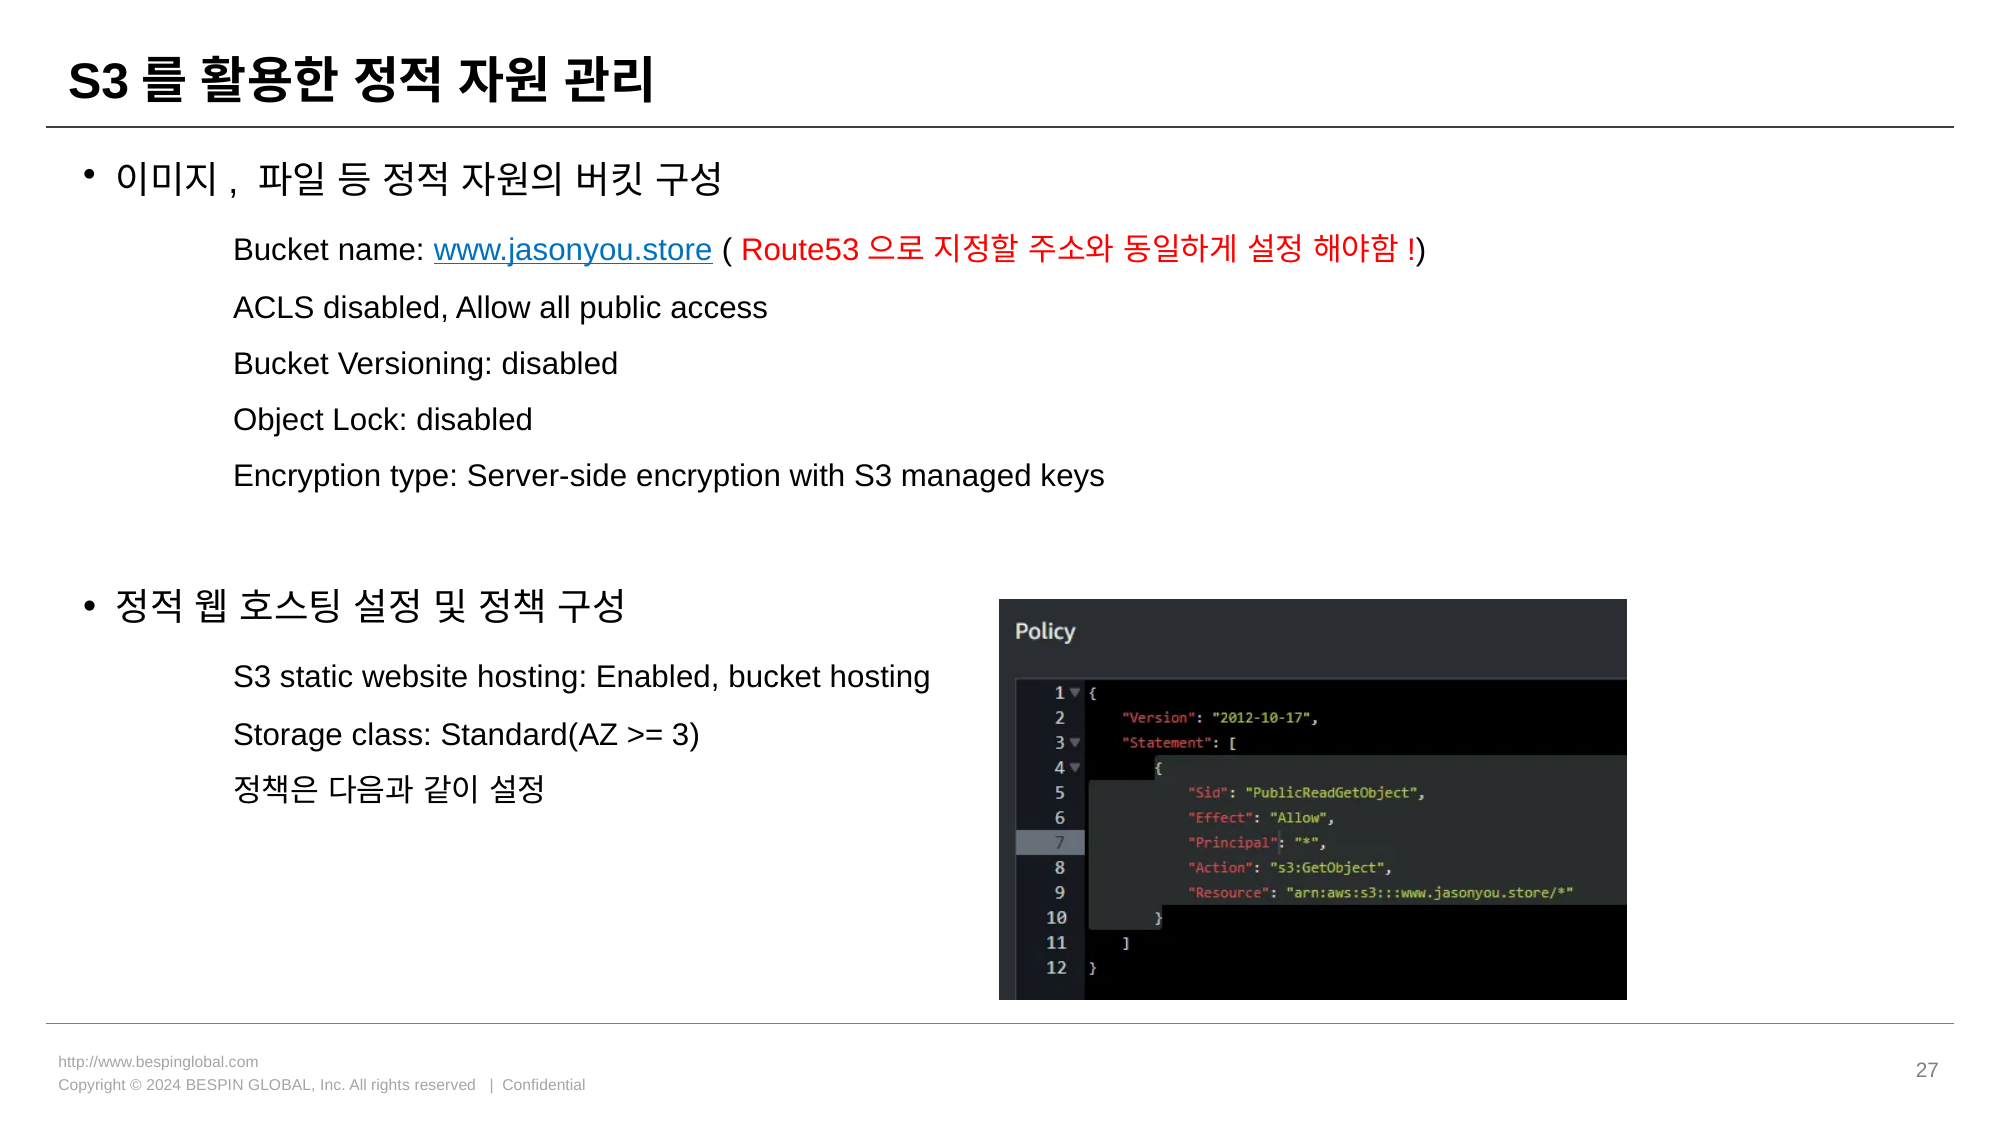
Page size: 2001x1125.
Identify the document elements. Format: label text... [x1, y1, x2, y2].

text_box 이미지, 파일 등 정적 자원의 버킷 구성 Bucket name: www.jasonyou.store ( Route53으로 지정할 주소와 동일하게 설정 해야함!) ACLS disabled, Allow all public access Bucket Versioning: disabled Object Lock: disabled Encryption type: Server-side encryption with S3 managed keys 정적 웹 호스팅 설정 및 정책 구성 S3 static website hosting: Enabled, bucket hosting Storage class: Standard(AZ >= 3) 정책은 다음과 같이 설정 [68, 125, 1806, 951]
title S3를 활용한 정적 자원 관리 [68, 40, 1840, 125]
picture [999, 599, 1628, 1000]
